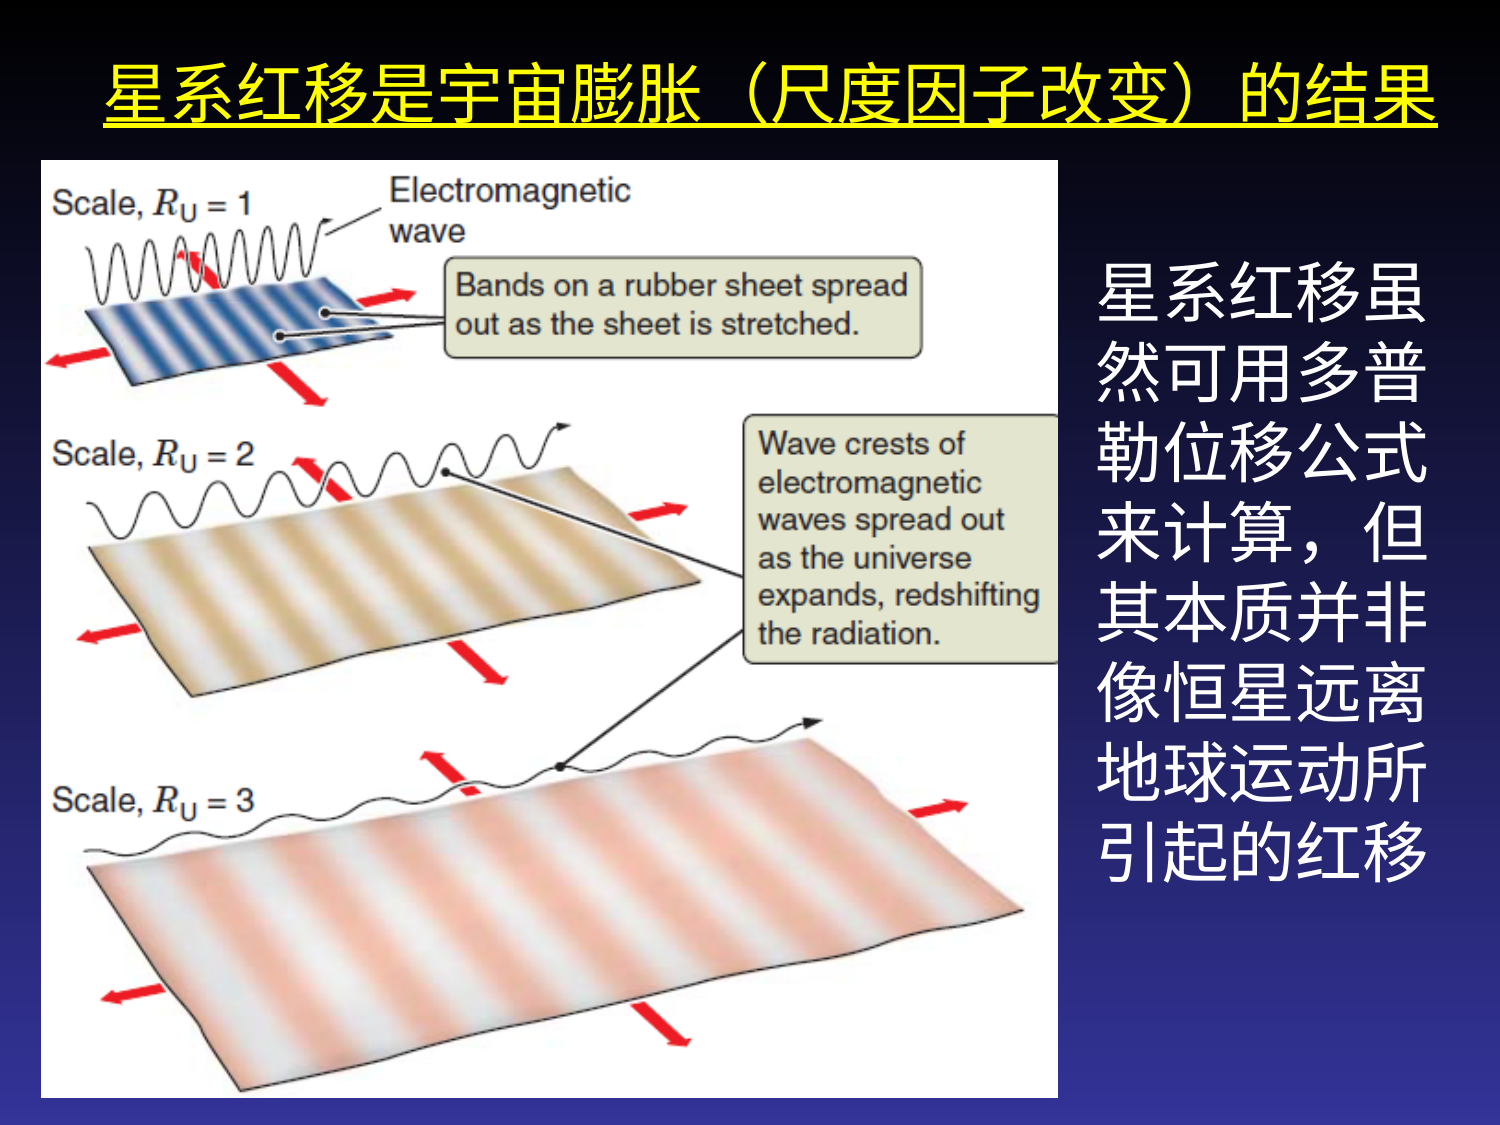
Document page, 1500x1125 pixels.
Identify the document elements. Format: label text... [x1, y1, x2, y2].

title 星系红移是宇宙膨胀（尺度因子改变）的结果 [70, 35, 1471, 148]
picture [40, 160, 1059, 1098]
text_box 星系红移虽然可用多普勒位移公式来计算，但其本质并非像恒星远离地球运动所引起的红移 [1080, 243, 1453, 898]
